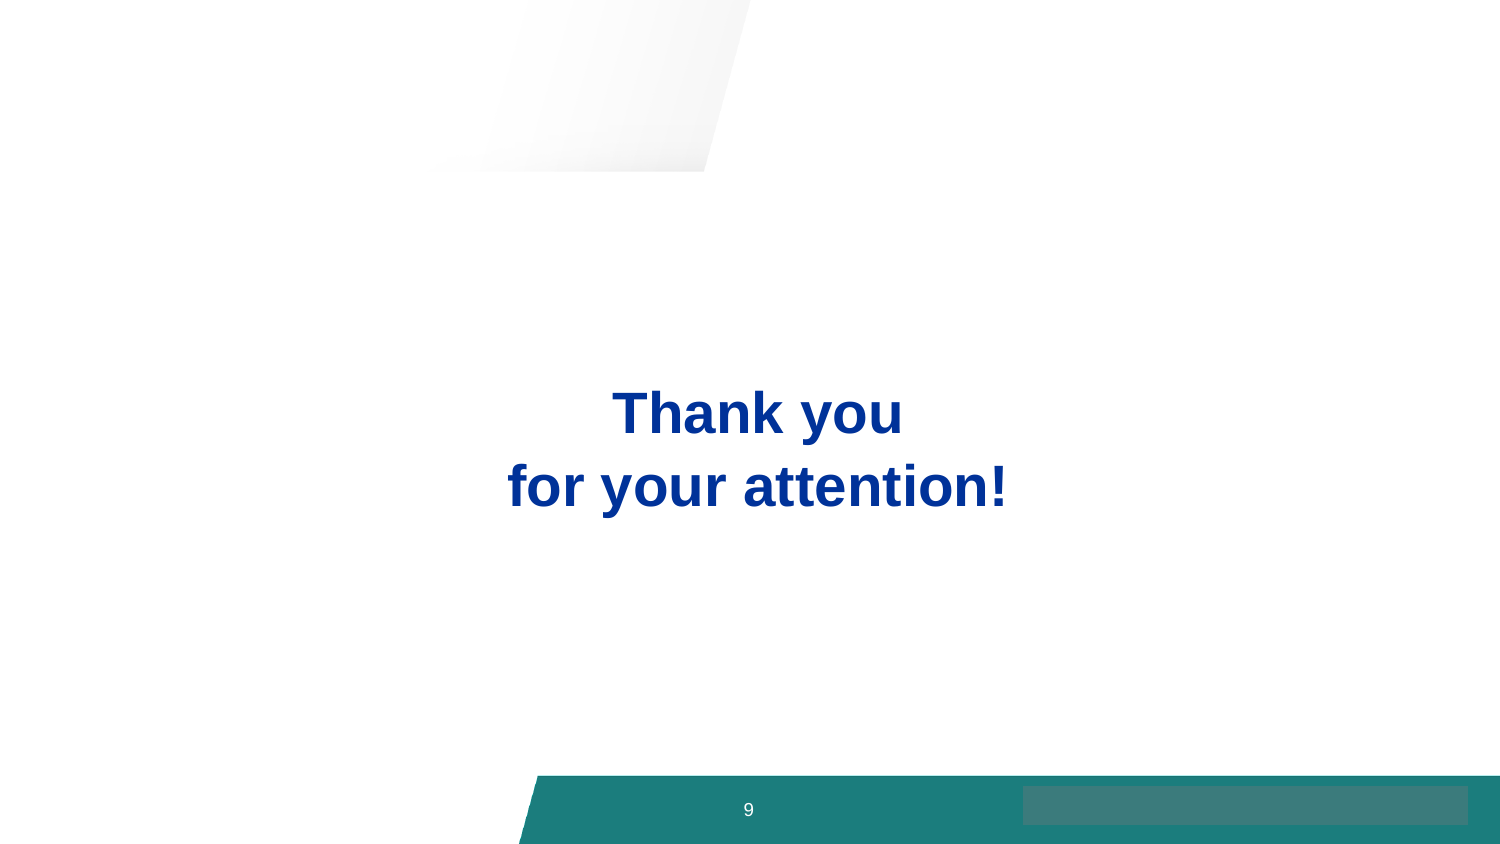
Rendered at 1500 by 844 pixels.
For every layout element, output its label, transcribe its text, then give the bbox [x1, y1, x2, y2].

slide_number 9 [714, 796, 783, 820]
picture [0, 0, 1500, 844]
text_box Thank you for your attention! [108, 294, 1409, 596]
